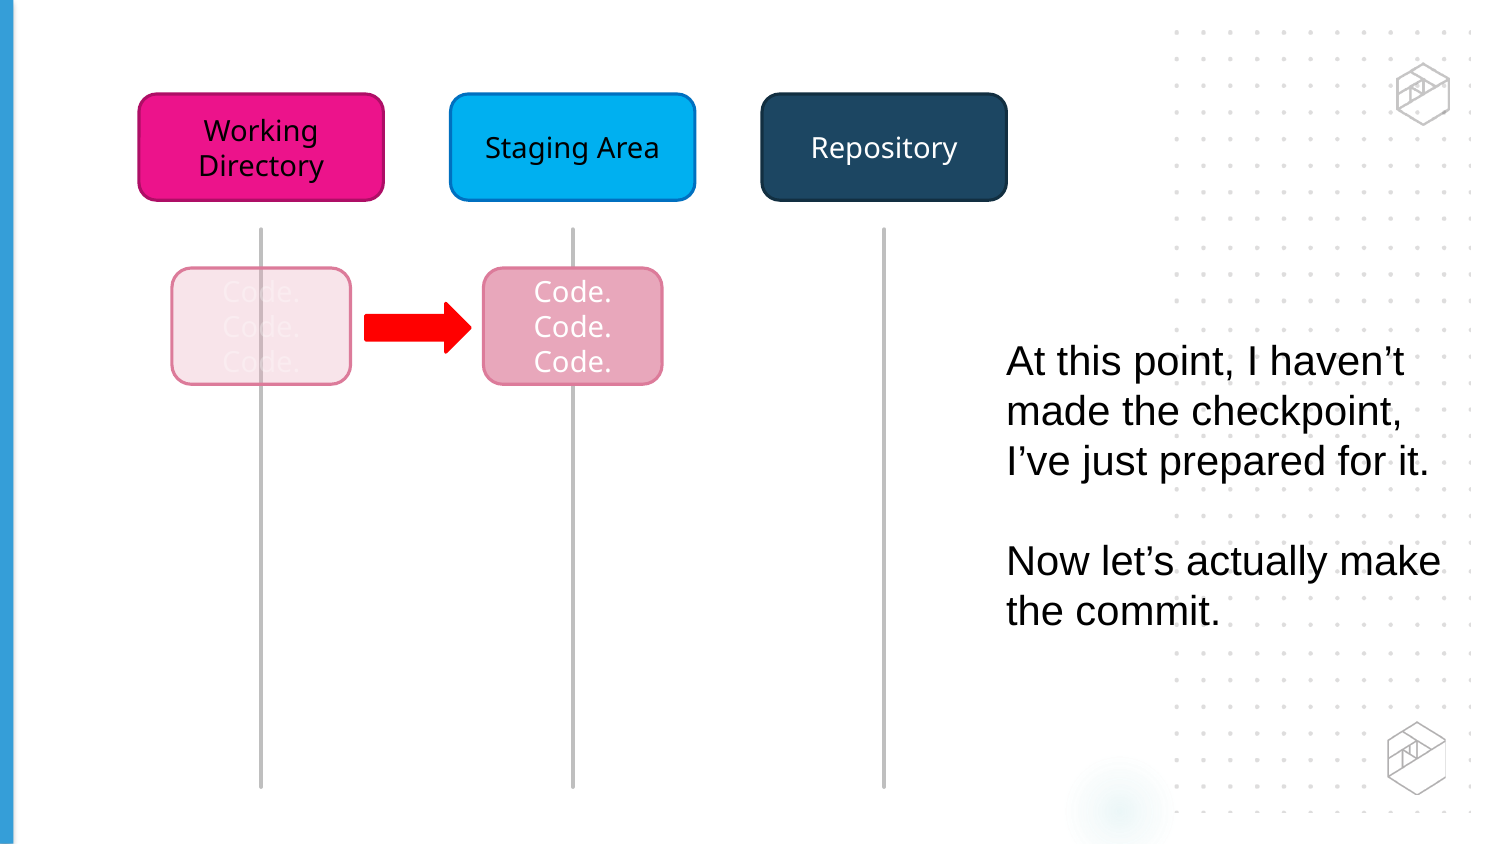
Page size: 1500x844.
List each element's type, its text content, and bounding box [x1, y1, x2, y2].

text_box Code. Code. Code. [170, 266, 256, 386]
text_box Staging Area [448, 92, 697, 202]
picture [1396, 62, 1451, 126]
text_box [364, 301, 472, 354]
text_box Code. Code. Code. [267, 266, 353, 386]
text_box Repository [760, 92, 1008, 202]
text_box Working Directory [137, 92, 385, 202]
text_box Code. Code. Code. [578, 266, 664, 386]
text_box At this point, I haven’t made the checkpoint, I’ve just prepared for it. Now let’s actually make the commit. [991, 326, 1485, 641]
text_box Code. Code. Code. [481, 266, 567, 386]
picture [1058, 750, 1181, 844]
